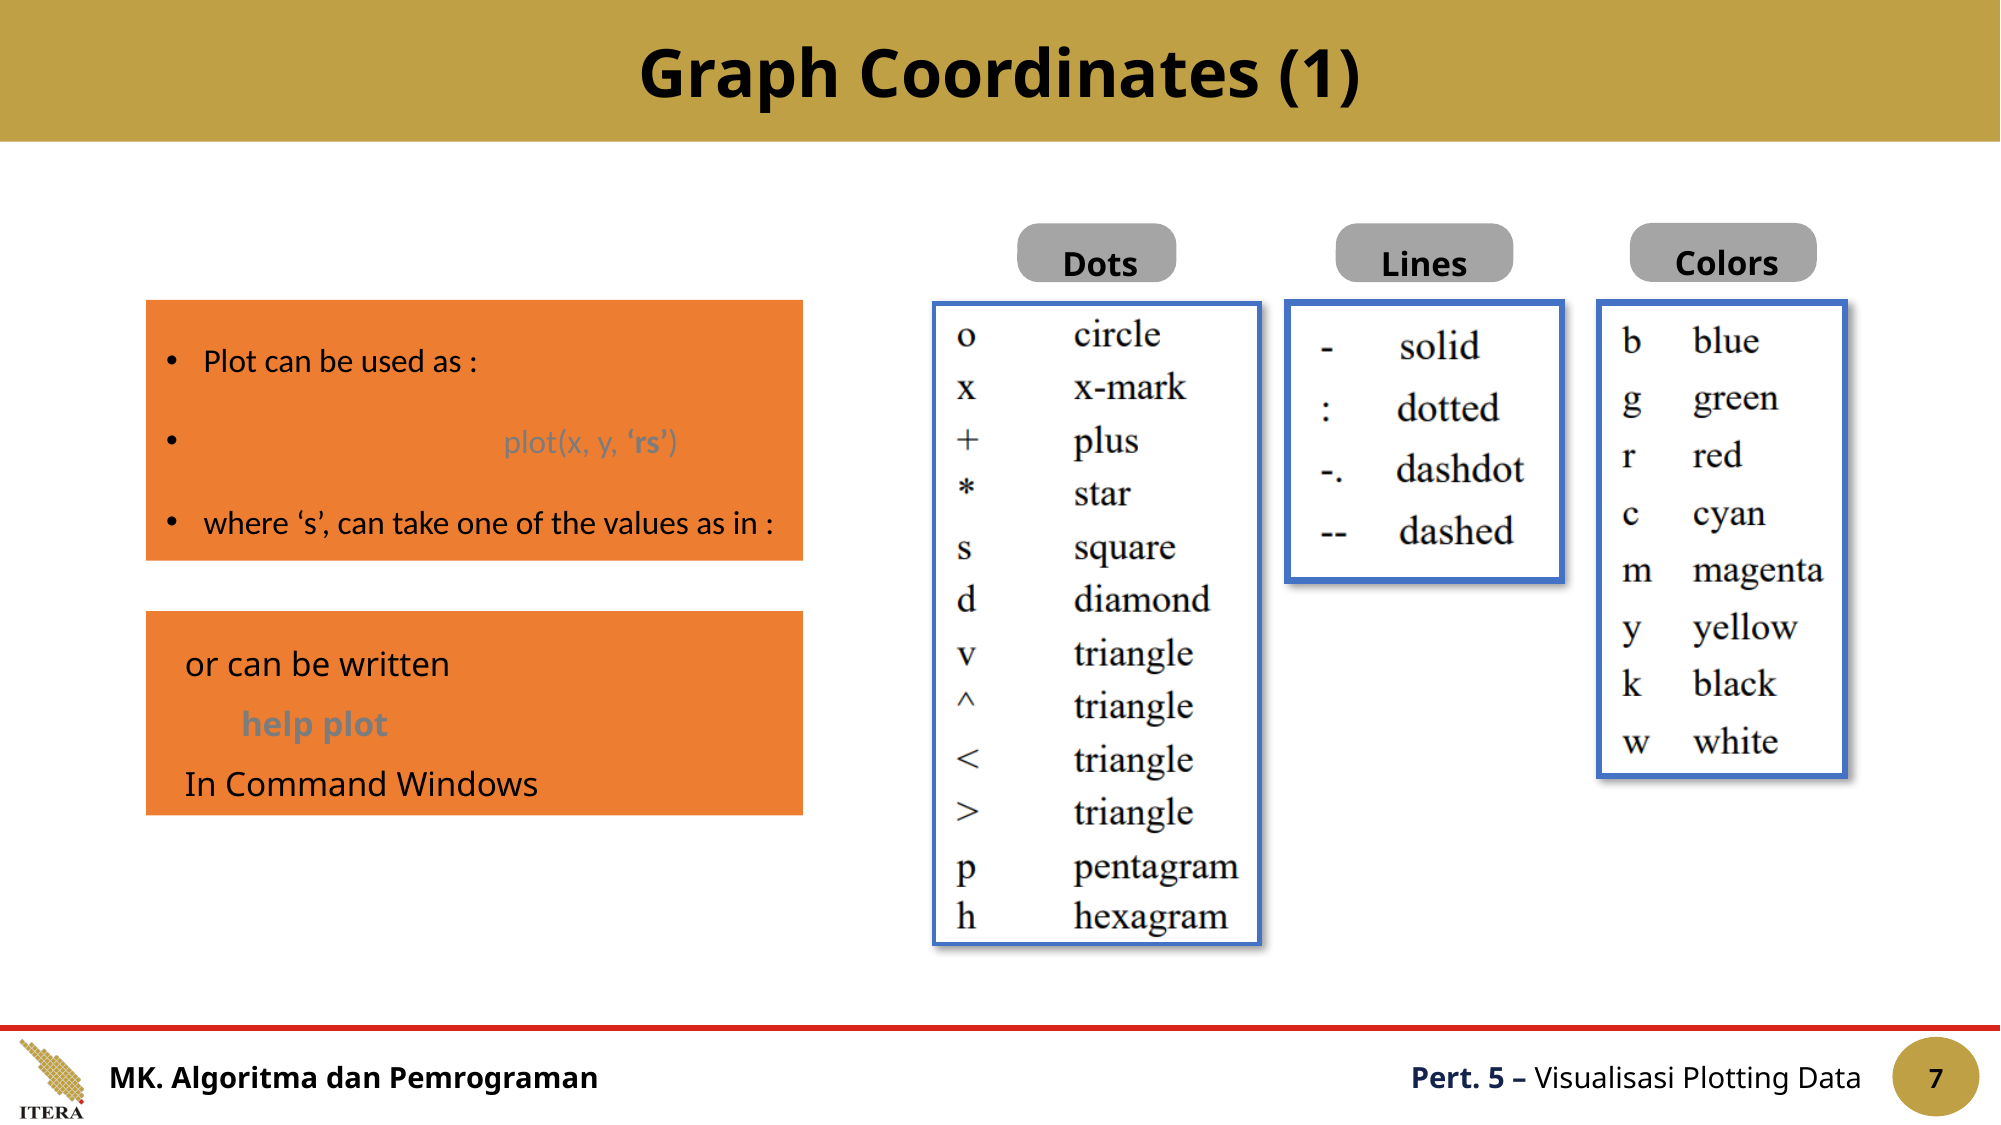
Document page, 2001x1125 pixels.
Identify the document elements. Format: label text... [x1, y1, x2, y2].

text_box Plot can be used as : plot(x, y, ‘rs’) where ‘s’, can take one of the values as in : [146, 299, 803, 561]
picture [9, 1036, 94, 1122]
text_box MK. Algoritma dan Pemrograman [94, 1036, 888, 1117]
picture [1290, 305, 1559, 578]
picture [936, 305, 1258, 942]
text_box 7 [1891, 1035, 1981, 1118]
text_box Pert. 5 – Visualisasi Plotting Data [977, 1036, 1885, 1117]
text_box Graph Coordinates (1) [59, 31, 1941, 111]
text_box Colors [1629, 222, 1817, 282]
text_box Lines [1335, 223, 1514, 283]
text_box [0, 0, 2000, 143]
text_box or can be written help plot In Command Windows [146, 611, 803, 816]
text_box Dots [1017, 223, 1177, 283]
picture [1601, 305, 1843, 774]
